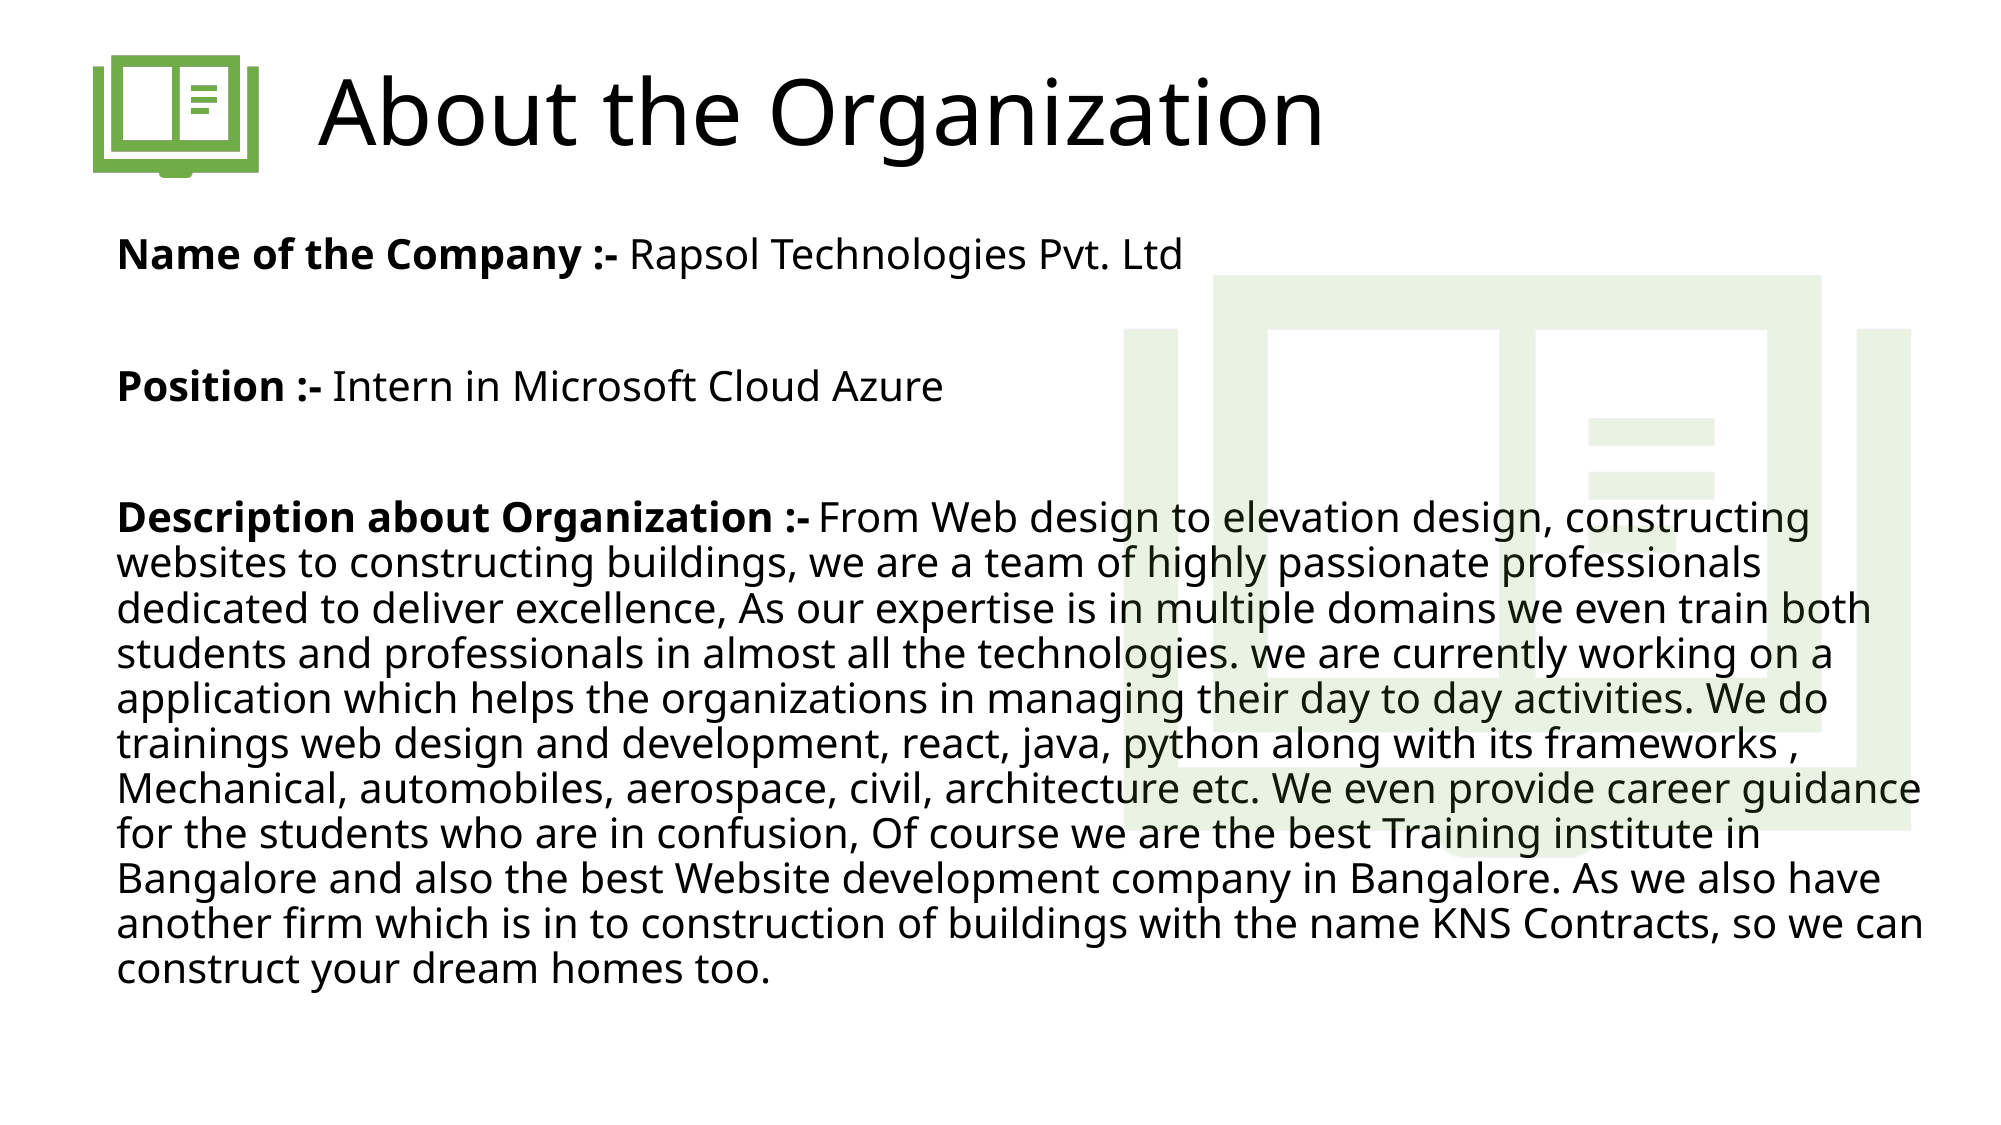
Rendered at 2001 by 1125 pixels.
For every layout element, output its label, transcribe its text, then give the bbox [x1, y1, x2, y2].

title About the Organization [303, 37, 1493, 194]
picture [85, 25, 266, 206]
picture [1089, 133, 1947, 992]
list Name of the Company :- Rapsol Technologies Pvt. Ltd Position :- Intern in Microsoft Cloud Azure Description about Organization :- From Web design to elevation design, constructing websites to constructing buildings, we are a team of highly passionate professionals dedicated to deliver excellence, As our expertise is in multiple domains we even train both students and professionals in almost all the technologies. we are currently working on a application which helps the organizations in managing their day to day activities. We do trainings web design and development, react, java, python along with its frameworks , Mechanical, automobiles, aerospace, civil, architecture etc. We even provide career guidance for the students who are in confusion, Of course we are the best Training institute in Bangalore and also the best Website development company in Bangalore. As we also have another firm which is in to construction of buildings with the name KNS Contracts, so we can construct your dream homes too. [101, 225, 1947, 1083]
